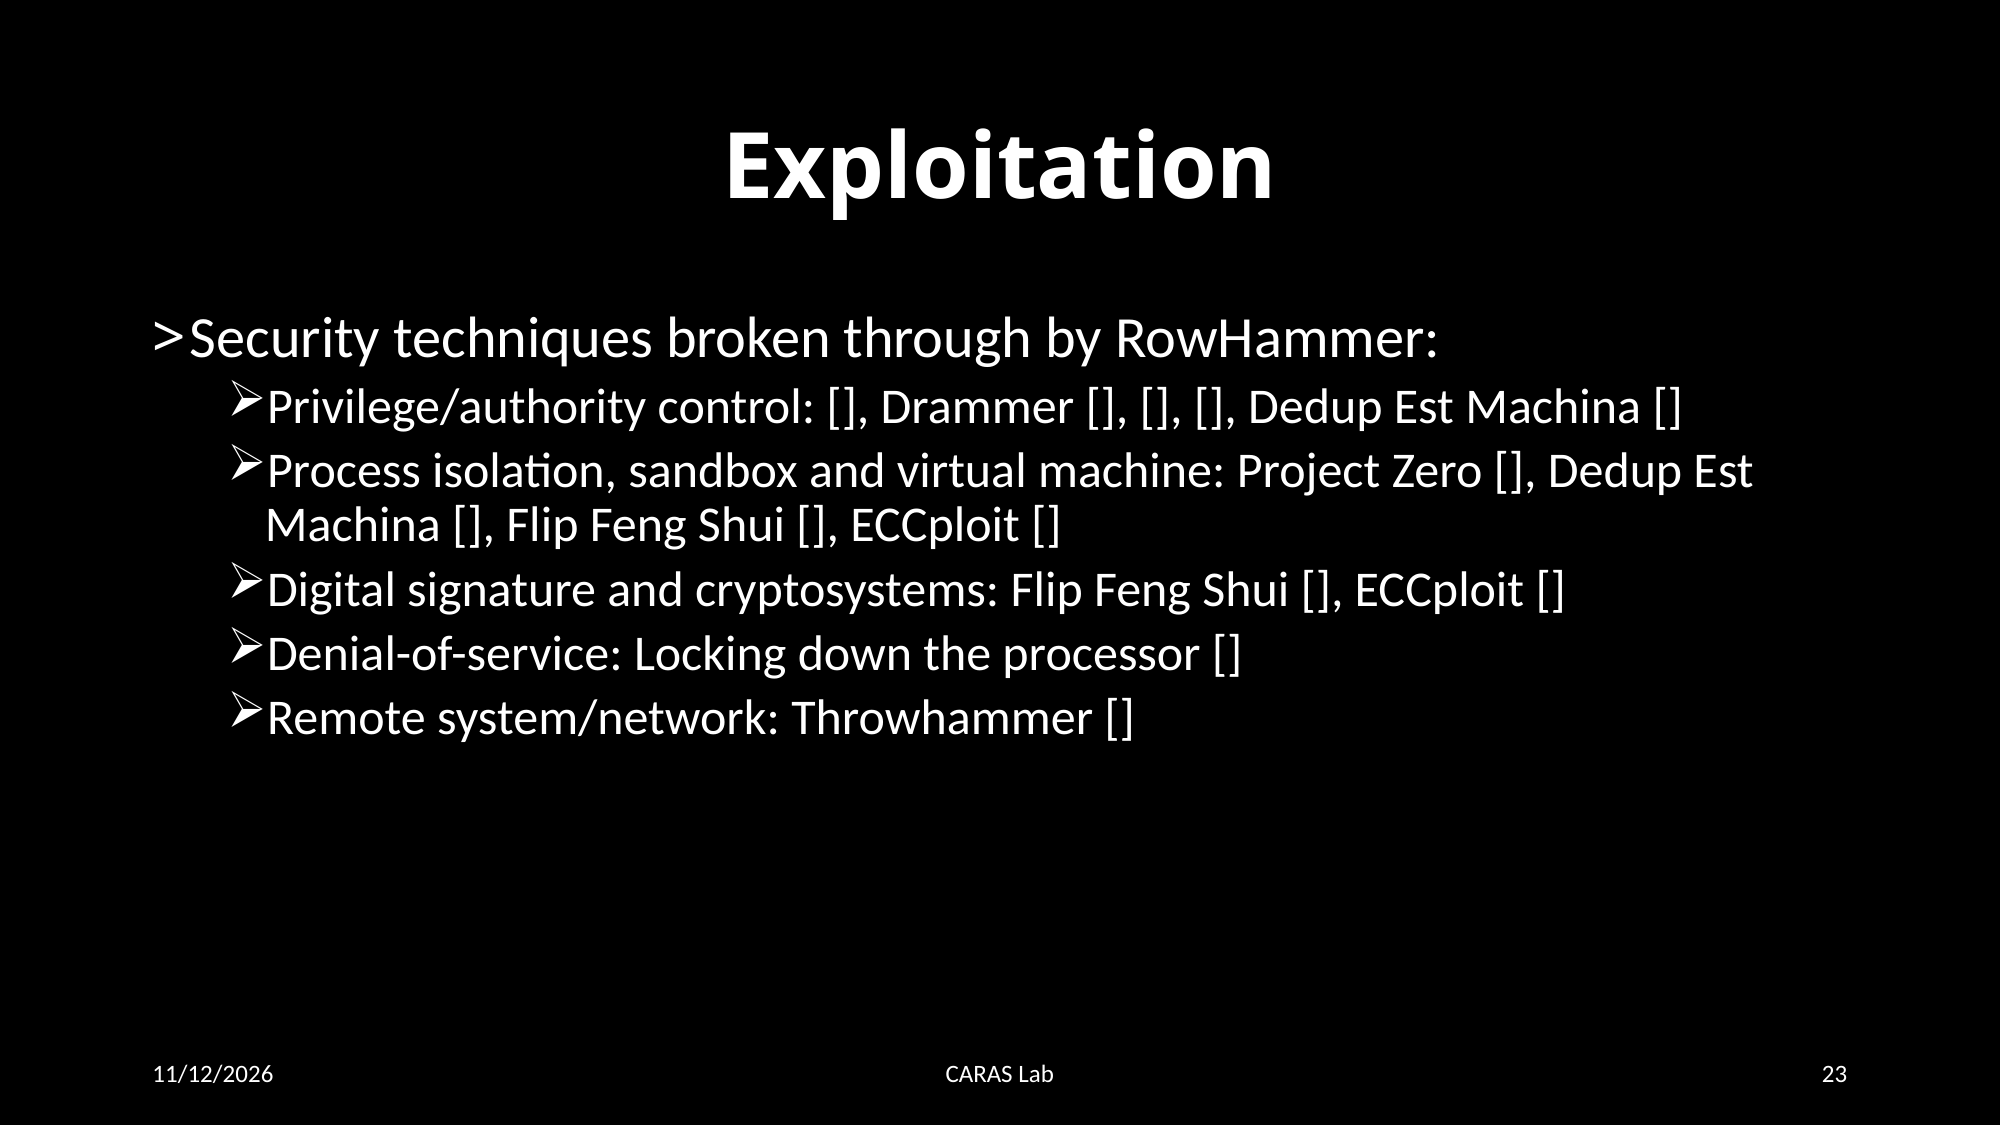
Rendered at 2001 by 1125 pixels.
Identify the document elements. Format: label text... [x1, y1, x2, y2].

title Exploitation [137, 59, 1863, 278]
list Security techniques broken through by RowHammer: Privilege/authority control: [], Drammer [], [], [], Dedup Est Machina [] Process isolation, sandbox and virtual machine: Project Zero [], Dedup Est Machina [], Flip Feng Shui [], ECCploit [] Digital signature and cryptosystems: Flip Feng Shui [], ECCploit [] Denial-of-service: Locking down the processor [] Remote system/network: Throwhammer [] [137, 299, 1863, 1014]
footer CARAS Lab [662, 1042, 1338, 1103]
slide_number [137, 1042, 588, 1103]
slide_number 23 [1412, 1042, 1863, 1103]
